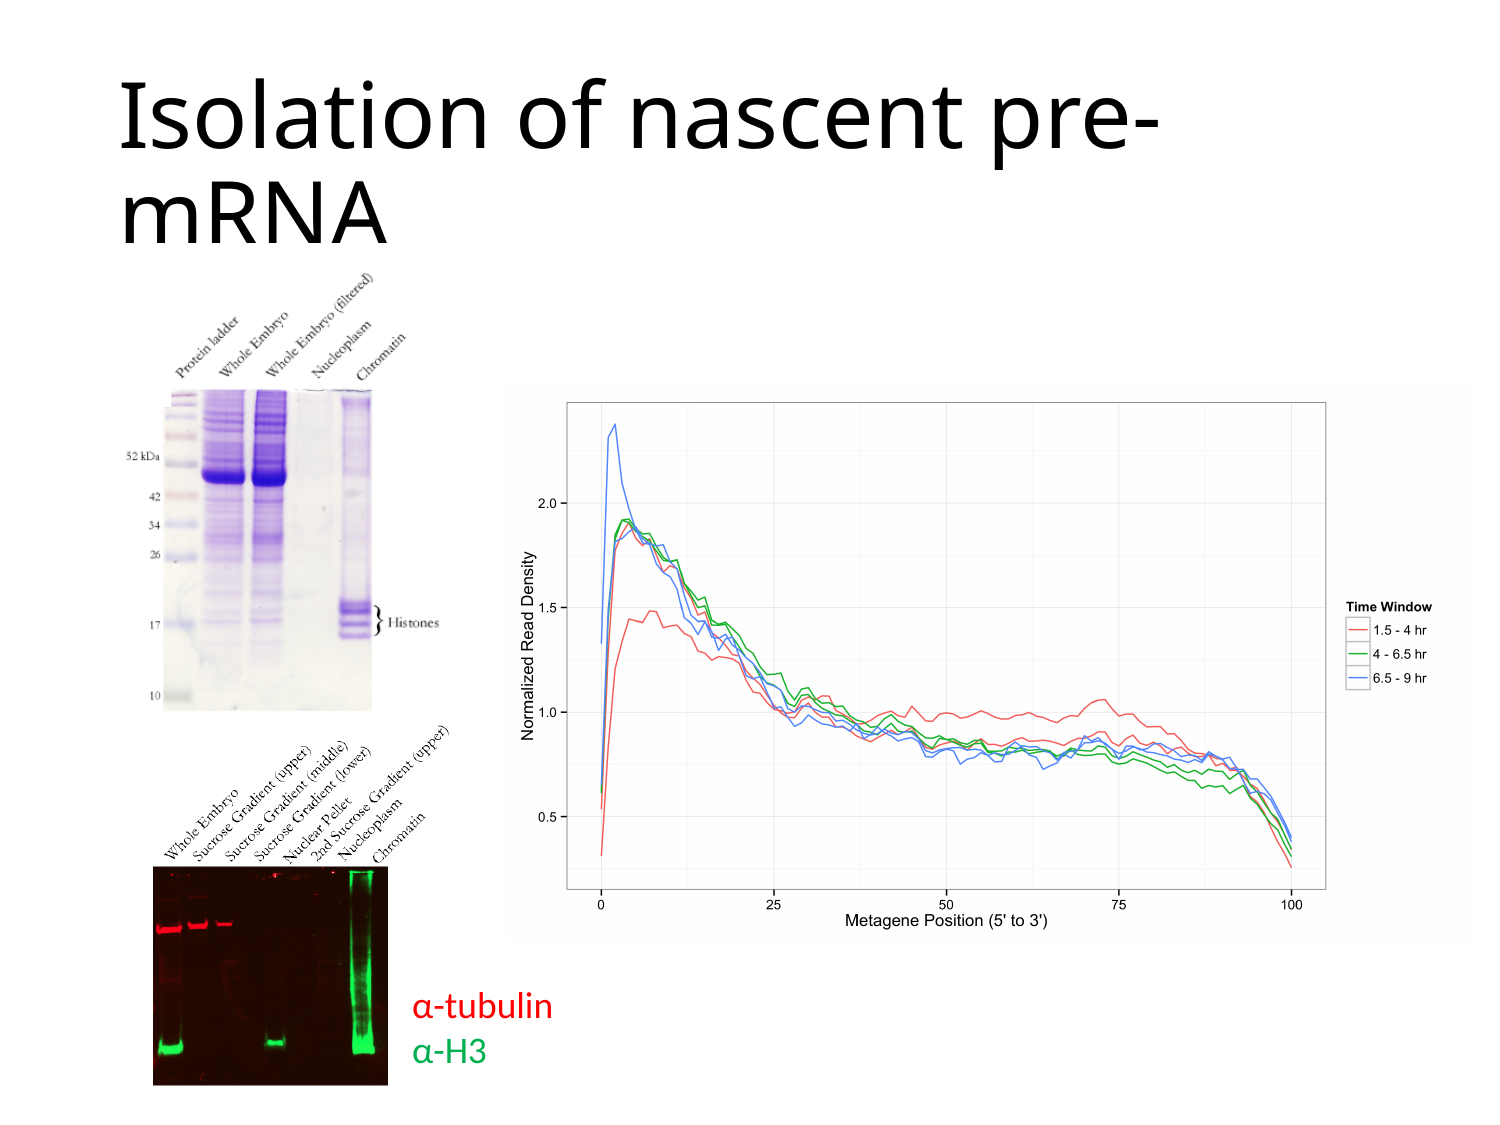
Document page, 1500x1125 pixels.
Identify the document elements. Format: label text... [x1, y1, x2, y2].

picture [105, 243, 459, 1089]
picture [506, 382, 1472, 942]
title Isolation of nascent pre-mRNA [103, 59, 1397, 278]
text_box α-tubulin α-H3 [397, 973, 569, 1124]
